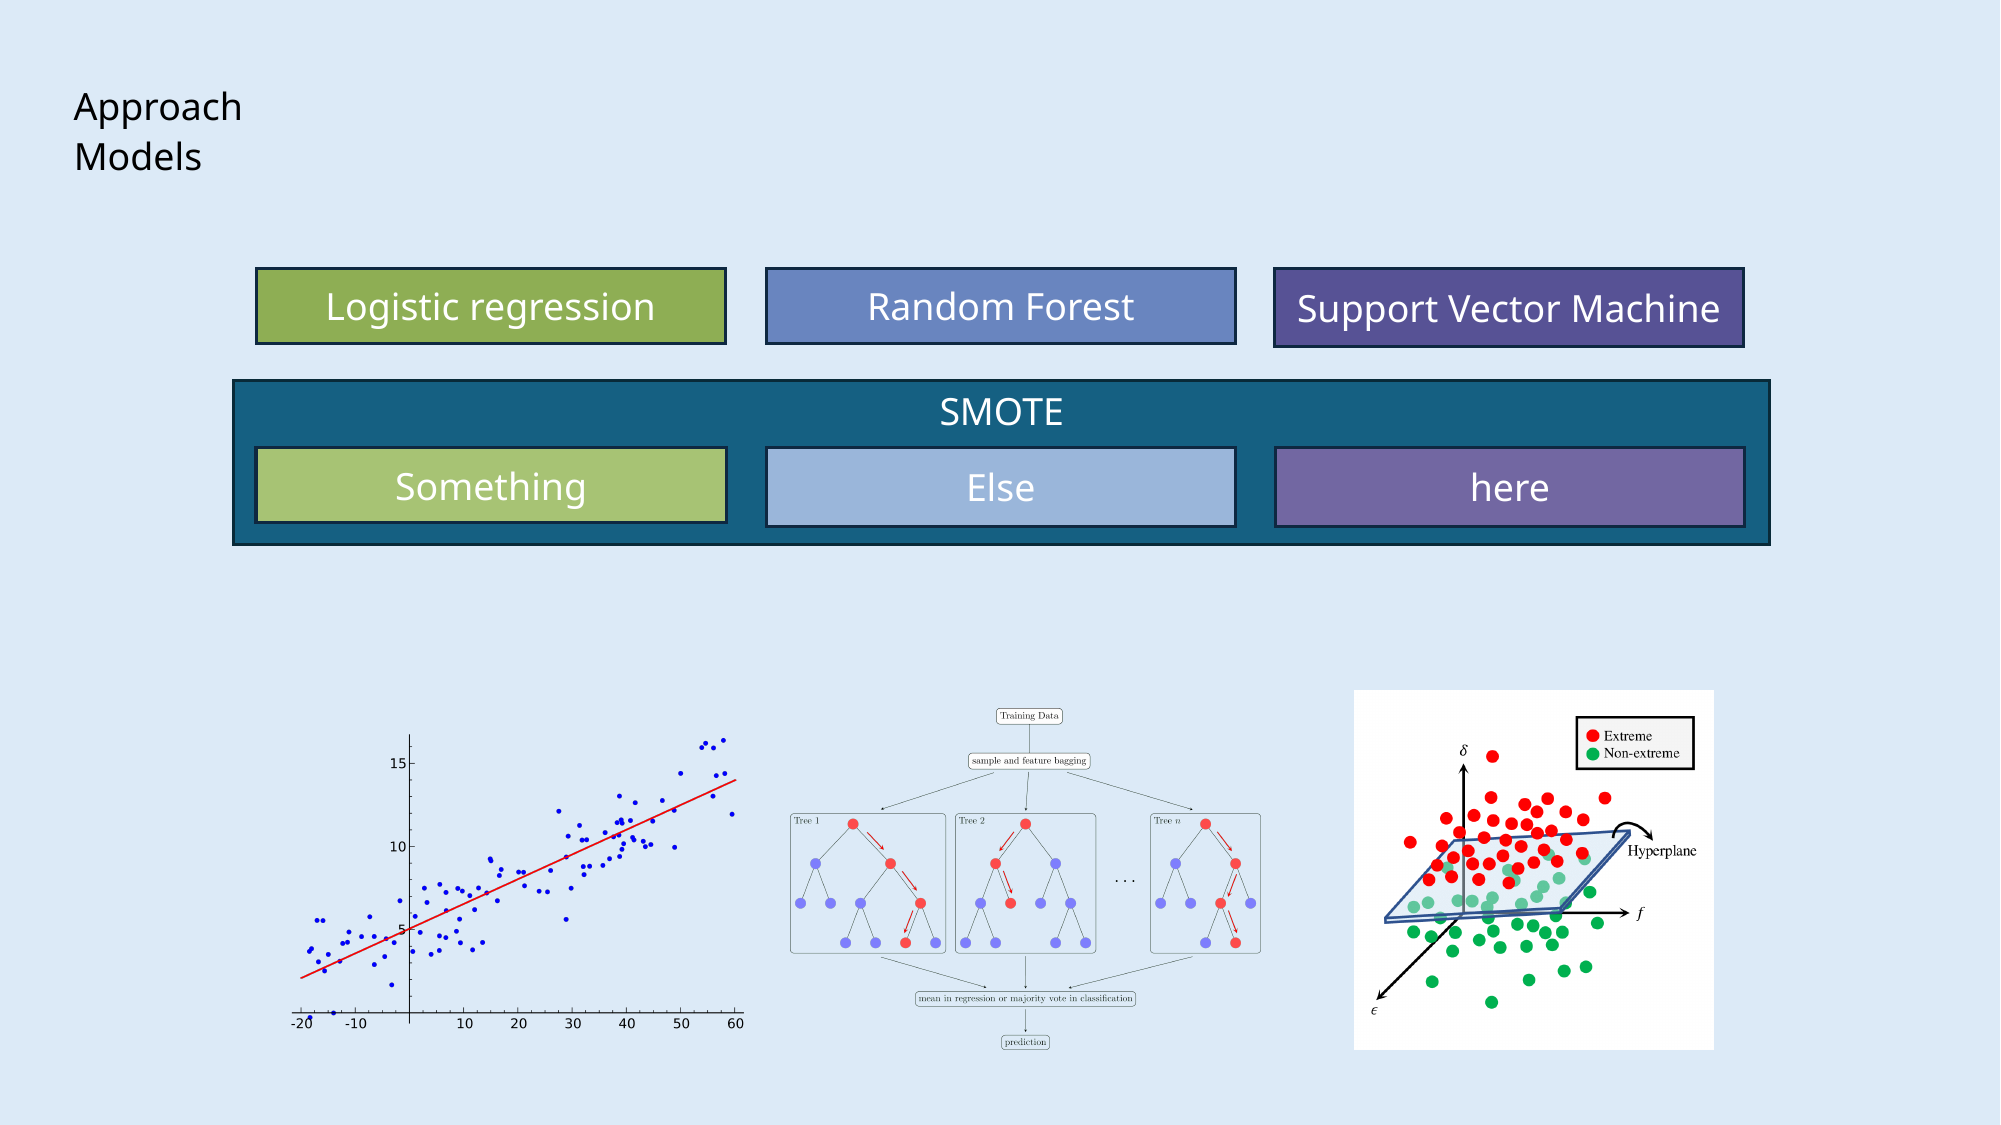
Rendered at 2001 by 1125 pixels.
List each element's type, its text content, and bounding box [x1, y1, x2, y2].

text_box Approach [58, 75, 888, 136]
picture [280, 724, 753, 1037]
picture [1354, 689, 1715, 1050]
text_box Logistic regression [255, 267, 727, 345]
text_box Support Vector Machine [1273, 267, 1745, 348]
text_box Models [58, 125, 415, 186]
text_box SMOTE [232, 379, 1771, 546]
text_box here [1274, 446, 1746, 528]
text_box Something [254, 446, 728, 524]
picture [789, 708, 1262, 1050]
text_box Random Forest [765, 267, 1237, 345]
text_box Else [765, 446, 1237, 528]
